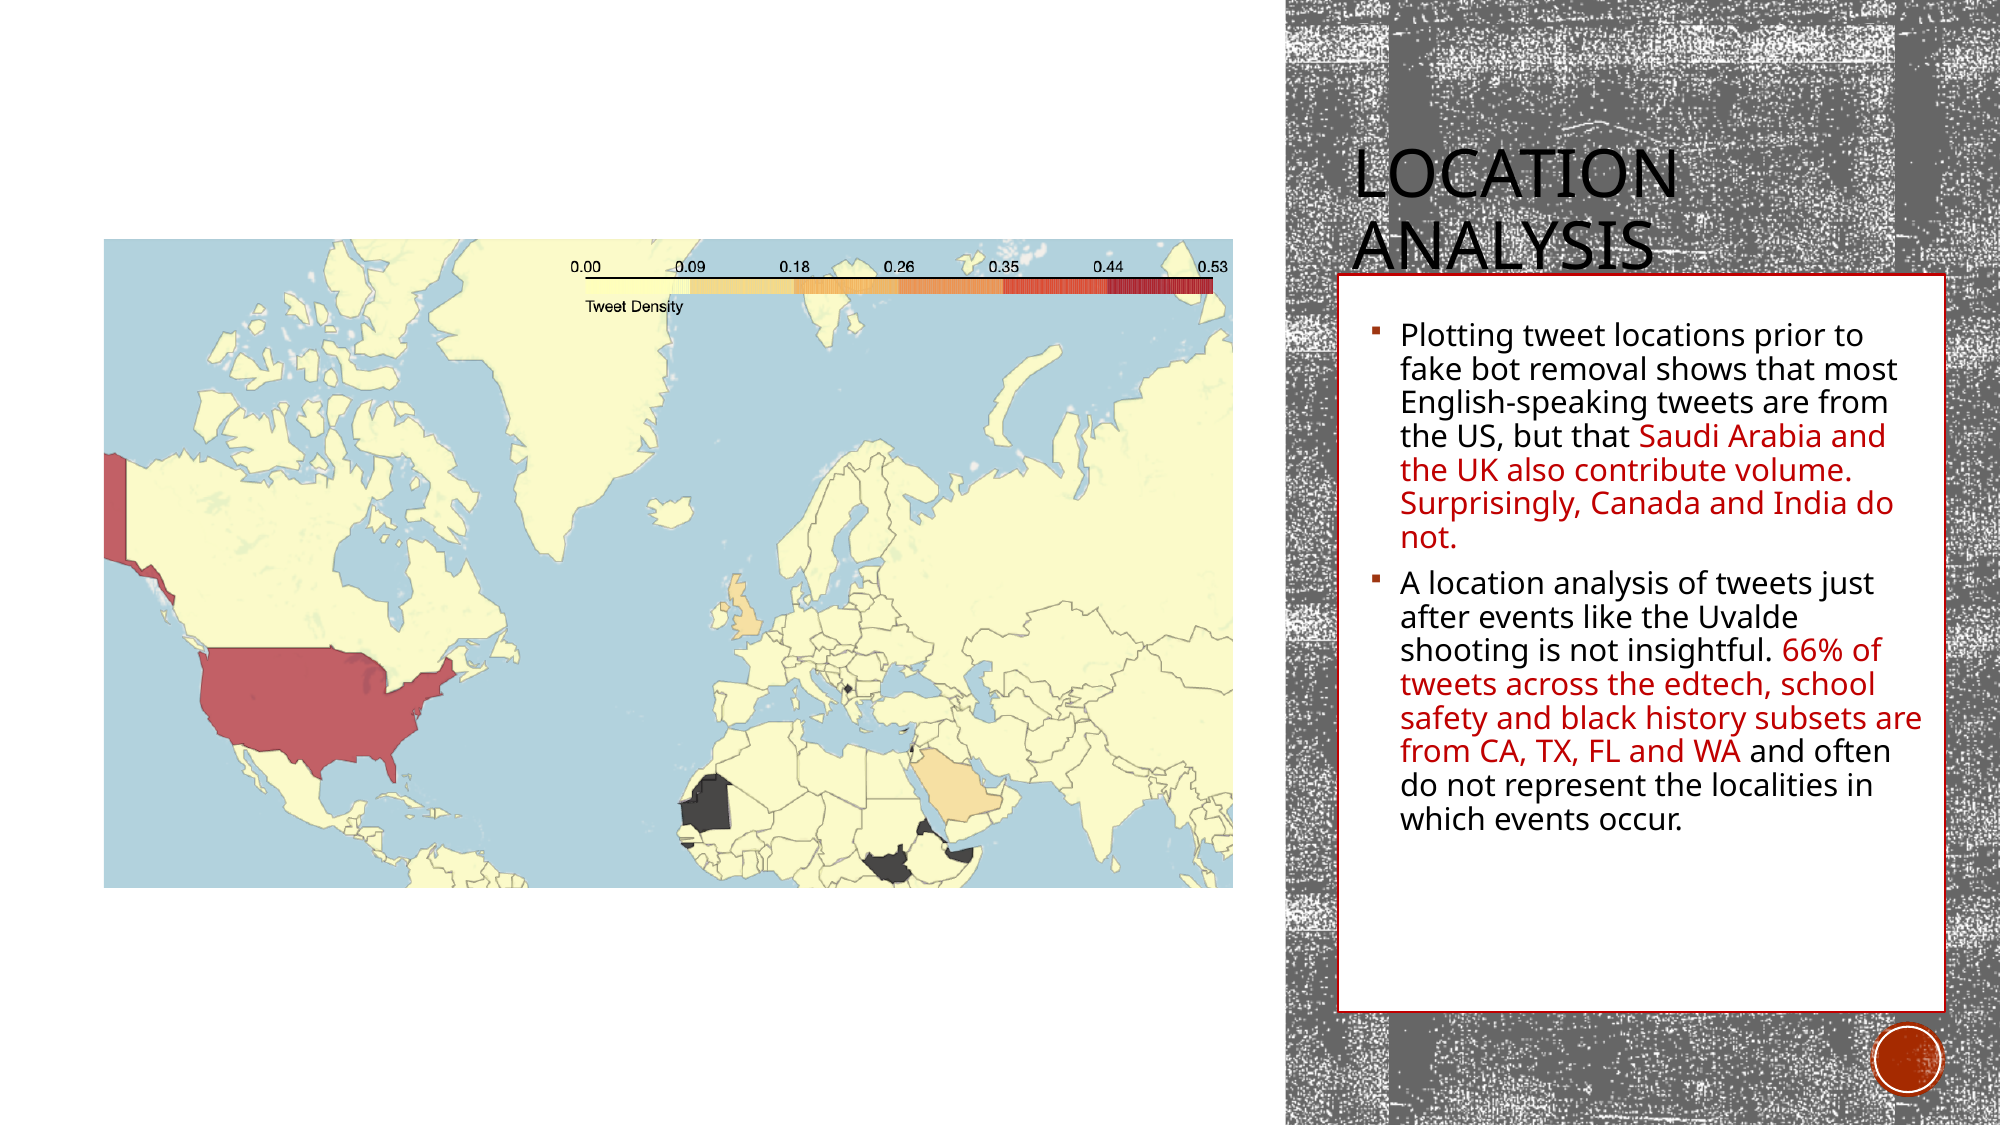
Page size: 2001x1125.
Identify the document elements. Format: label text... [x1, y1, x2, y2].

picture [103, 239, 1233, 888]
title location analysis [1338, 79, 1920, 273]
text_box Plotting tweet locations prior to fake bot removal shows that most English-speaking tweets are from the US, but that Saudi Arabia and the UK also contribute volume. Surprisingly, Canada and India do not. A location analysis of tweets just after events like the Uvalde shooting is not insightful. 66% of tweets across the edtech, school safety and black history subsets are from CA, TX, FL and WA and often do not represent the localities in which events occur. [1337, 273, 1946, 1013]
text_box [1872, 1024, 1943, 1096]
text_box [1284, 0, 2000, 1125]
